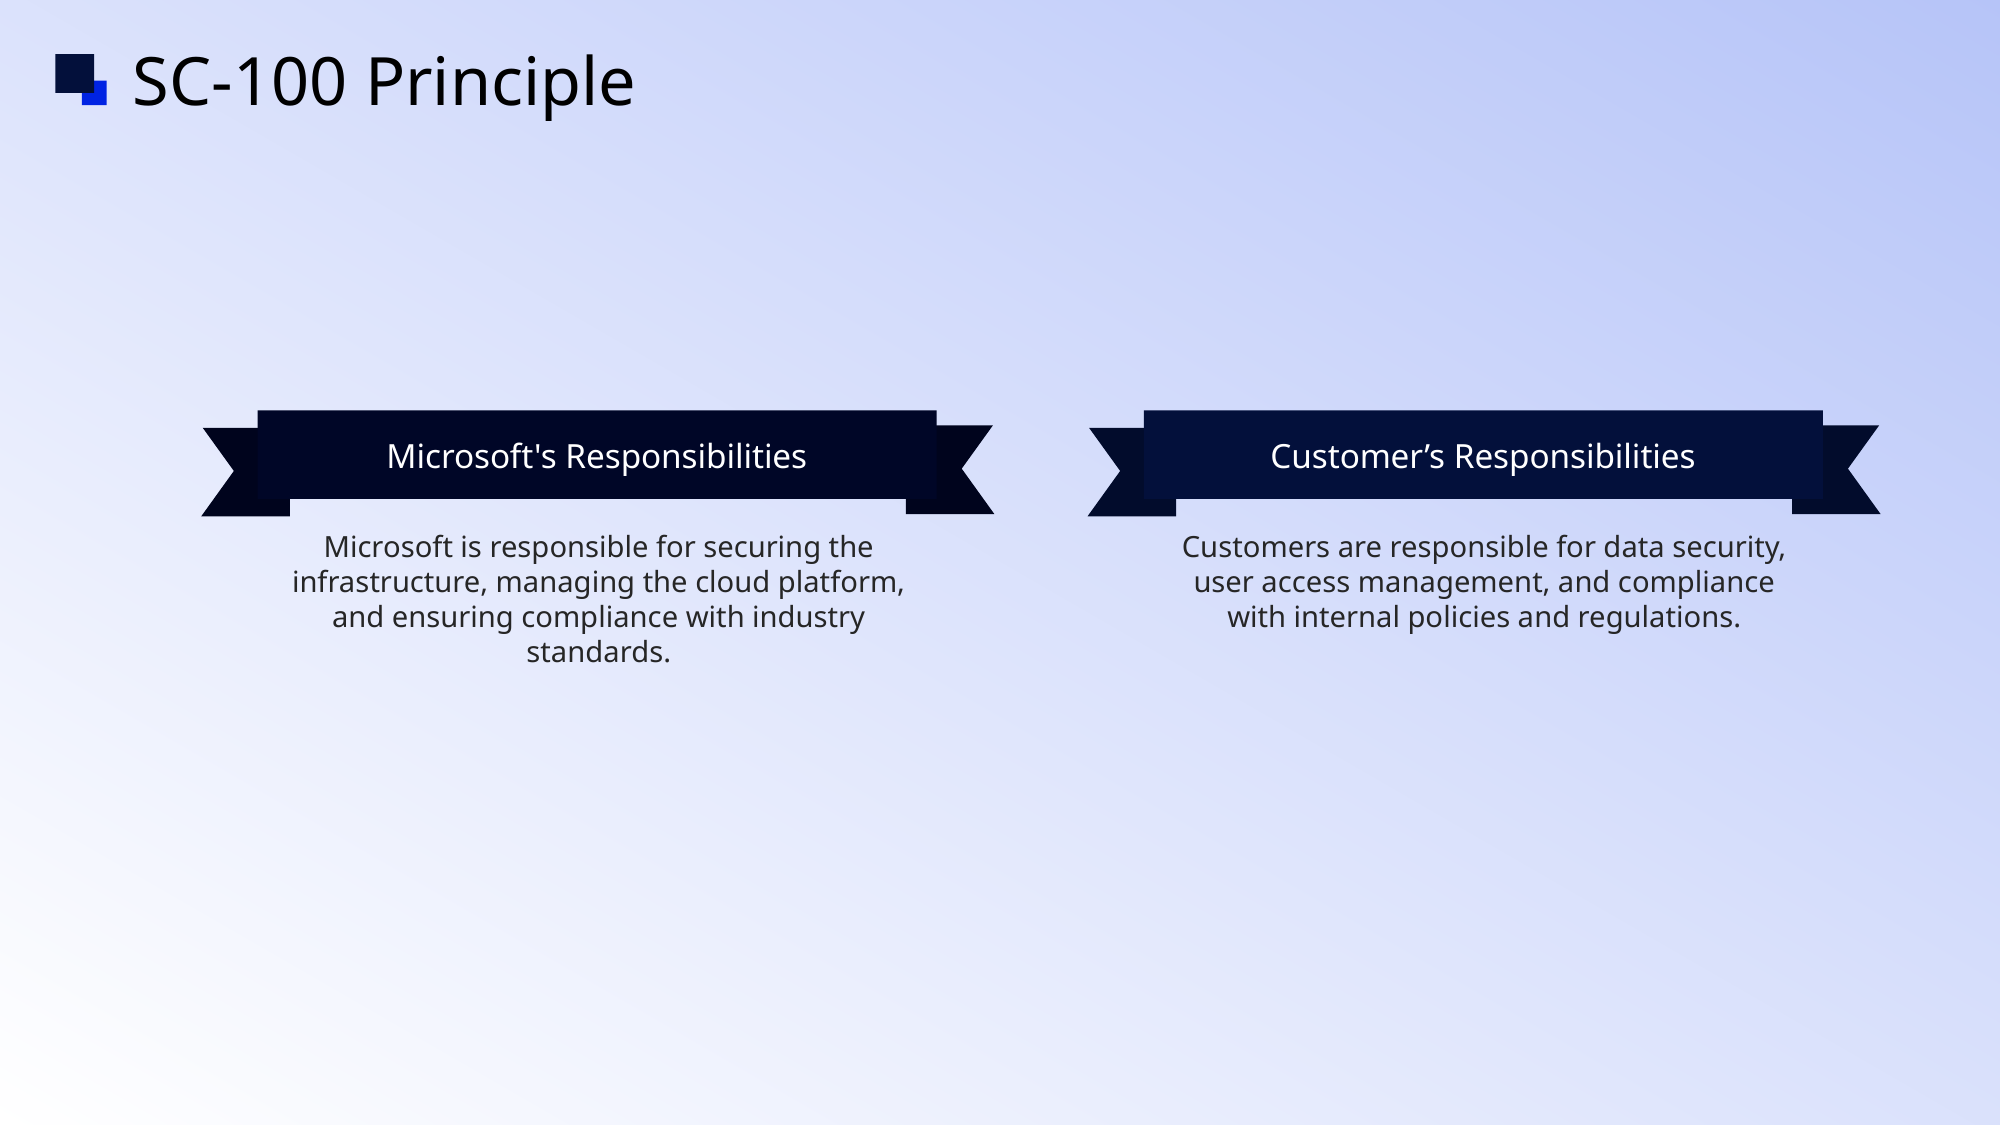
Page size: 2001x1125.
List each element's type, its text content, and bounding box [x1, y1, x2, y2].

text_box [1792, 425, 1881, 515]
text_box [257, 410, 937, 499]
text_box Customers are responsible for data security, user access management, and compliance with internal policies and regulations. [1177, 528, 1792, 800]
text_box [81, 80, 107, 106]
text_box SC-100 Principle [132, 43, 1909, 115]
text_box [0, 0, 2000, 1125]
text_box [201, 427, 290, 517]
text_box Microsoft is responsible for securing the infrastructure, managing the cloud platform, and ensuring compliance with industry standards. [291, 528, 907, 800]
text_box Customer’s Responsibilities [1190, 415, 1777, 494]
text_box [55, 54, 95, 93]
text_box [1087, 427, 1177, 517]
text_box [905, 425, 995, 515]
text_box Microsoft's Responsibilities [303, 415, 891, 494]
text_box [1143, 410, 1823, 499]
